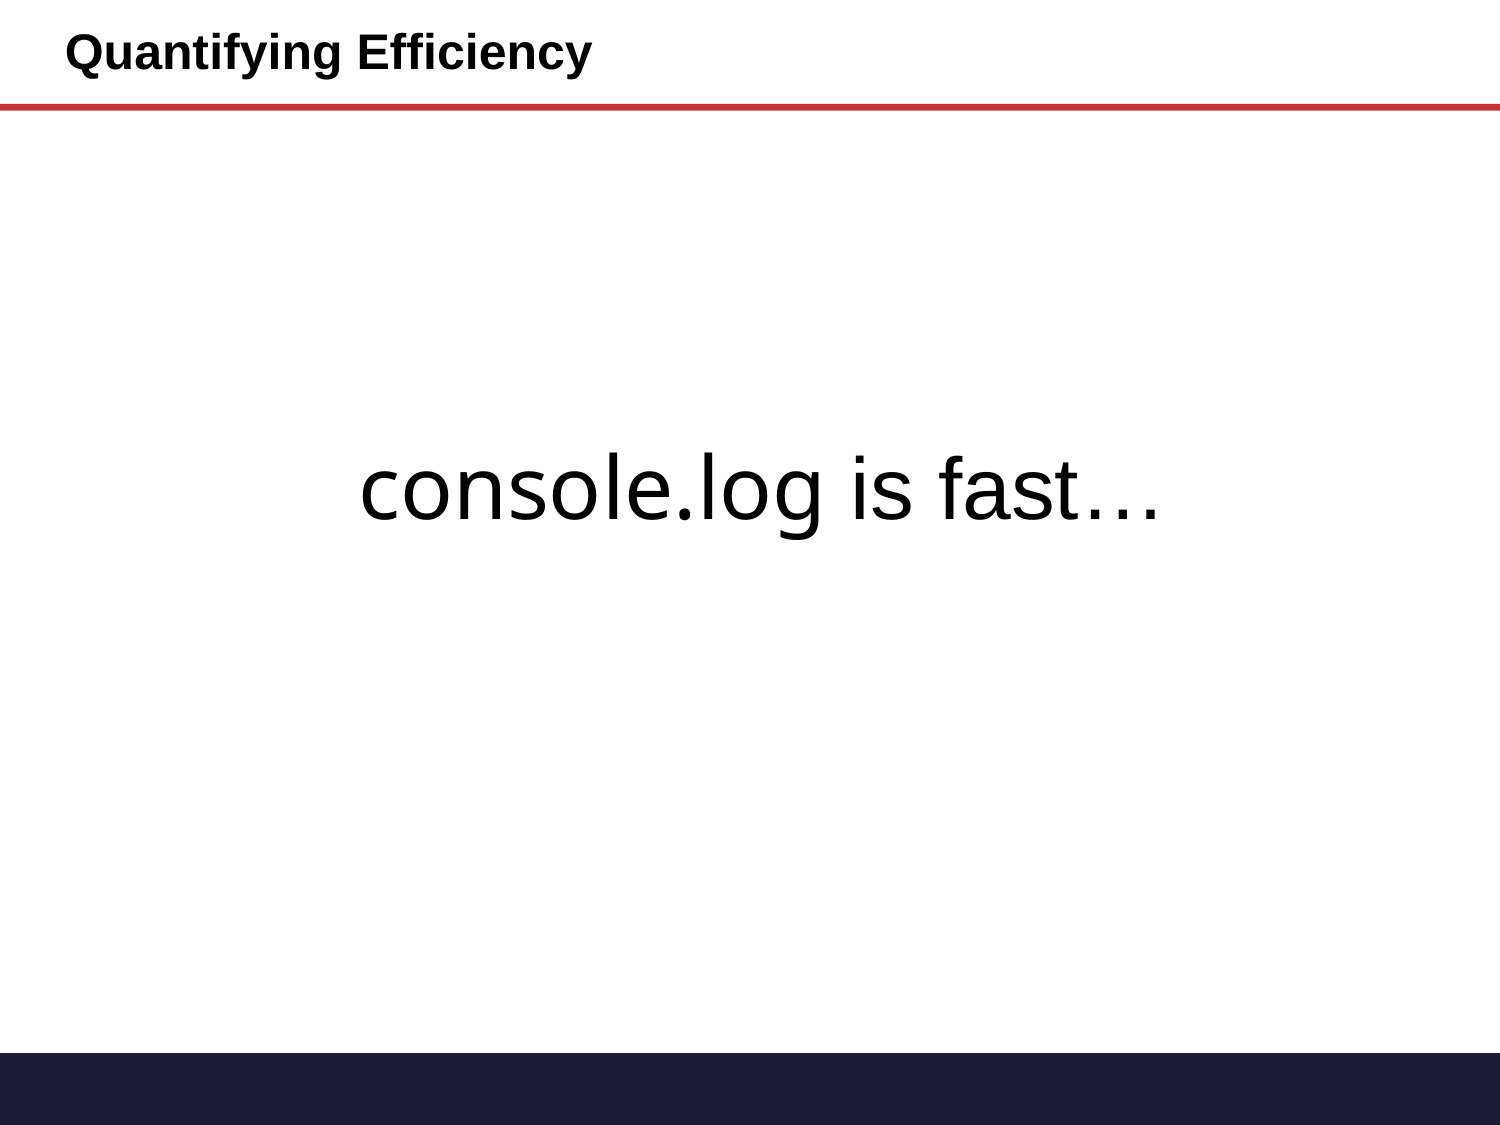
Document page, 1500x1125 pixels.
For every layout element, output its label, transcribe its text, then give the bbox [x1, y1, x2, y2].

text_box Quantifying Efficiency [49, 0, 1425, 108]
text_box console.log is fast… [50, 425, 1475, 545]
